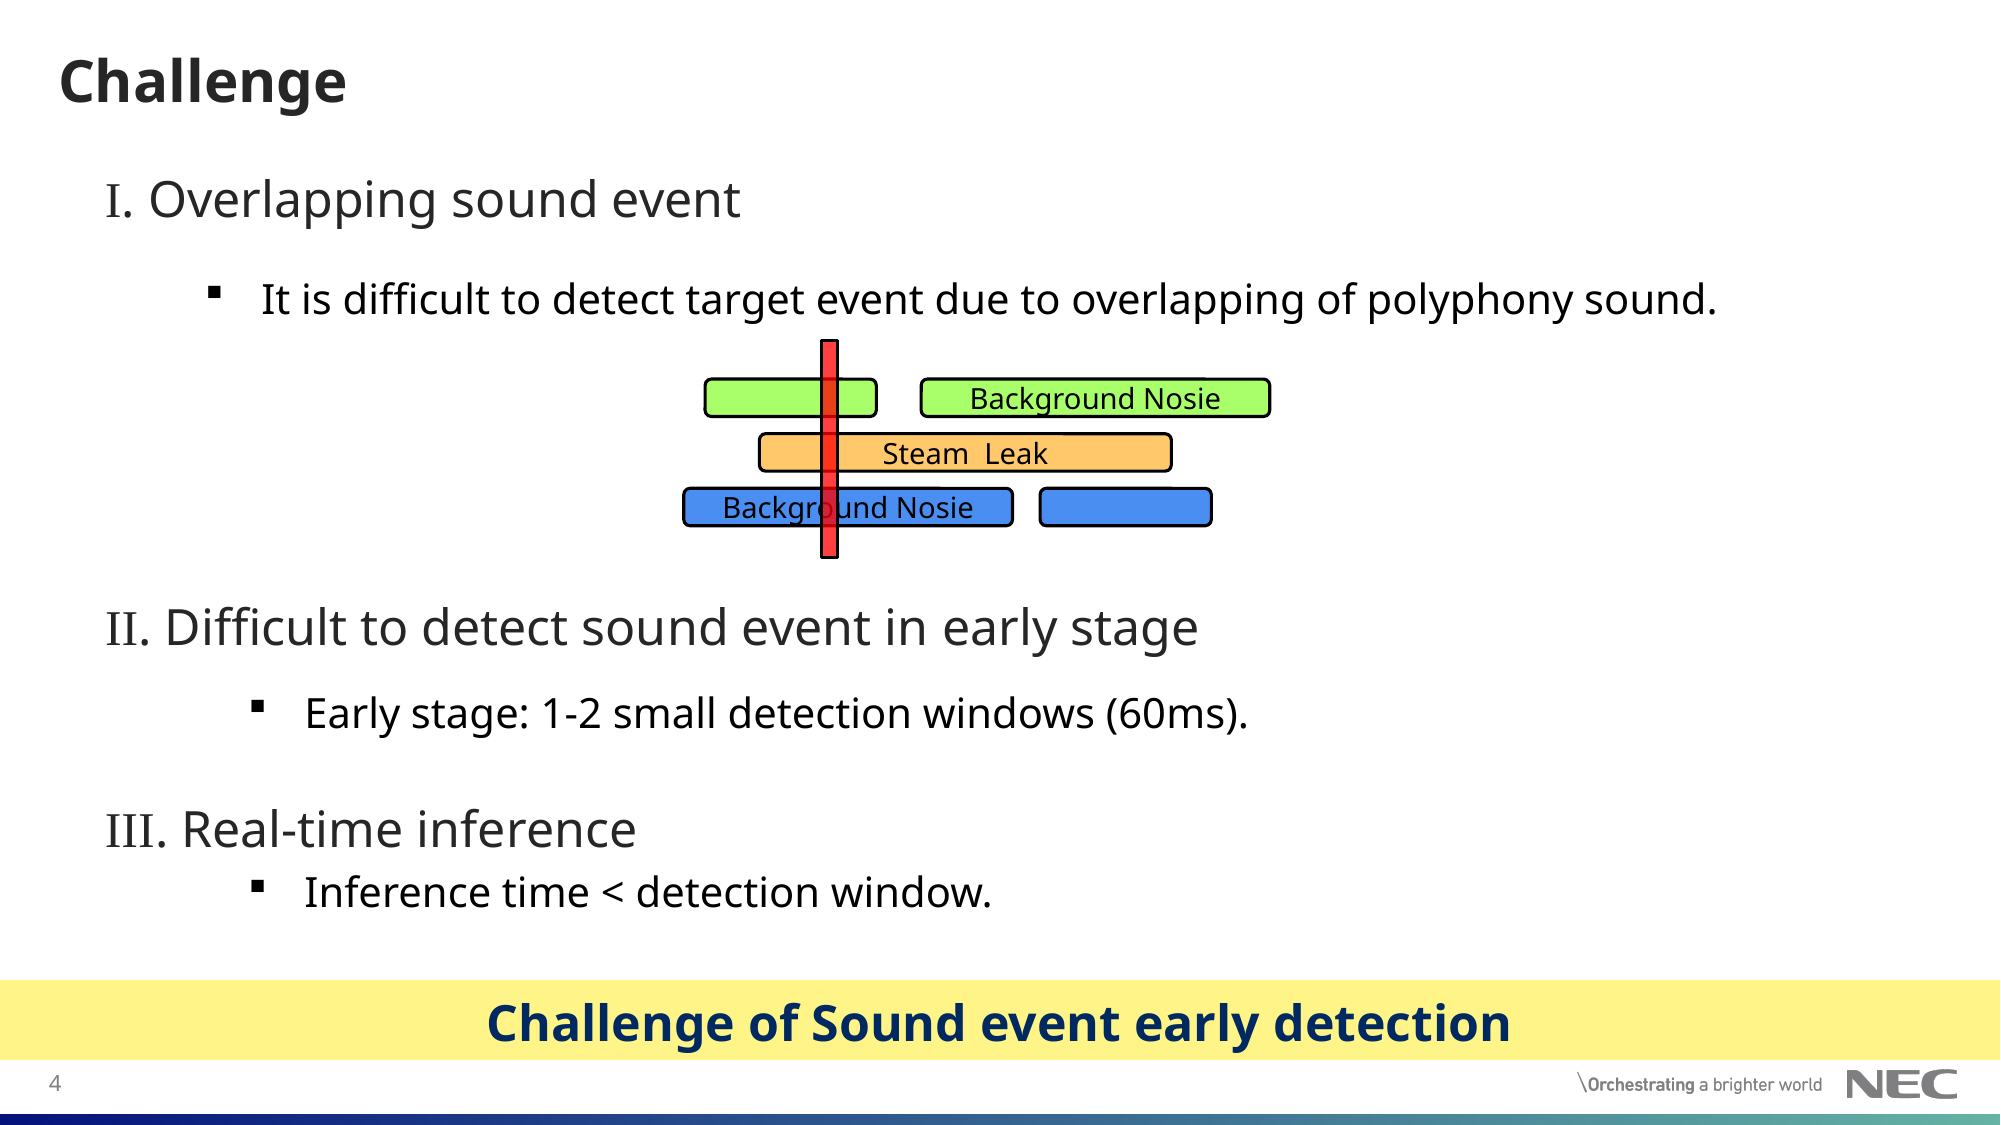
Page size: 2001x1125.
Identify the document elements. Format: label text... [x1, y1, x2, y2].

list Challenge of Sound event early detection [30, 979, 1970, 1060]
picture [1577, 1069, 1957, 1099]
text_box Early stage: 1-2 small detection windows (60ms). [233, 679, 1270, 744]
text_box It is difficult to detect target event due to overlapping of polyphony sound. [190, 265, 1877, 331]
text_box III. Real-time inference [89, 786, 1675, 867]
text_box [683, 340, 1271, 558]
text_box II. Difficult to detect sound event in early stage [89, 585, 1709, 671]
text_box Inference time < detection window. [233, 858, 1270, 924]
title Challenge [43, 29, 1957, 131]
text_box I. Overlapping sound event [89, 157, 829, 238]
